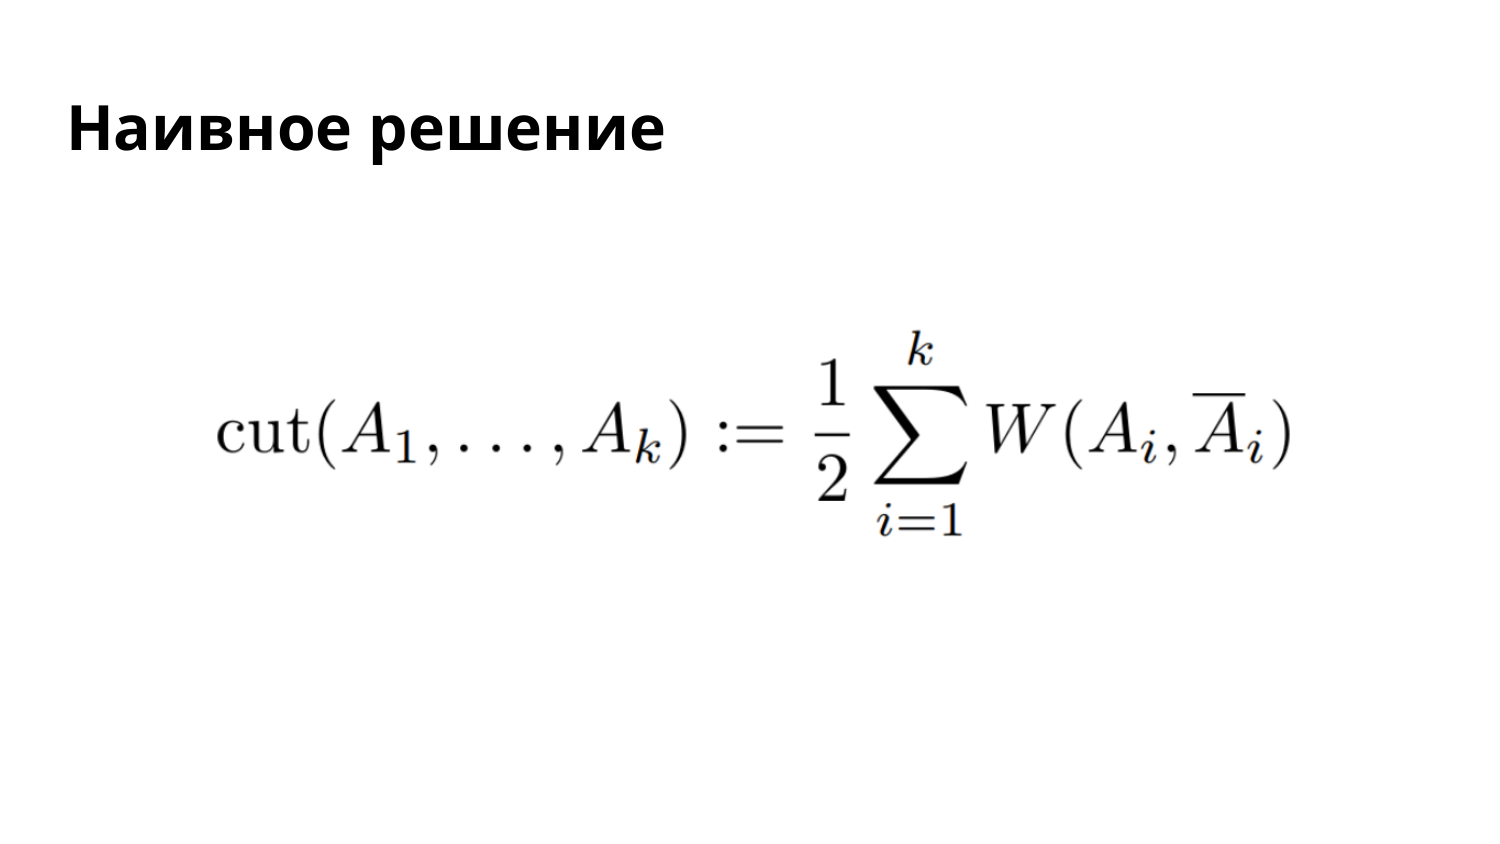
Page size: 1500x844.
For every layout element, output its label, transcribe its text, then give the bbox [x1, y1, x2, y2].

title Наивное решение [51, 72, 1449, 176]
picture [202, 275, 1297, 569]
